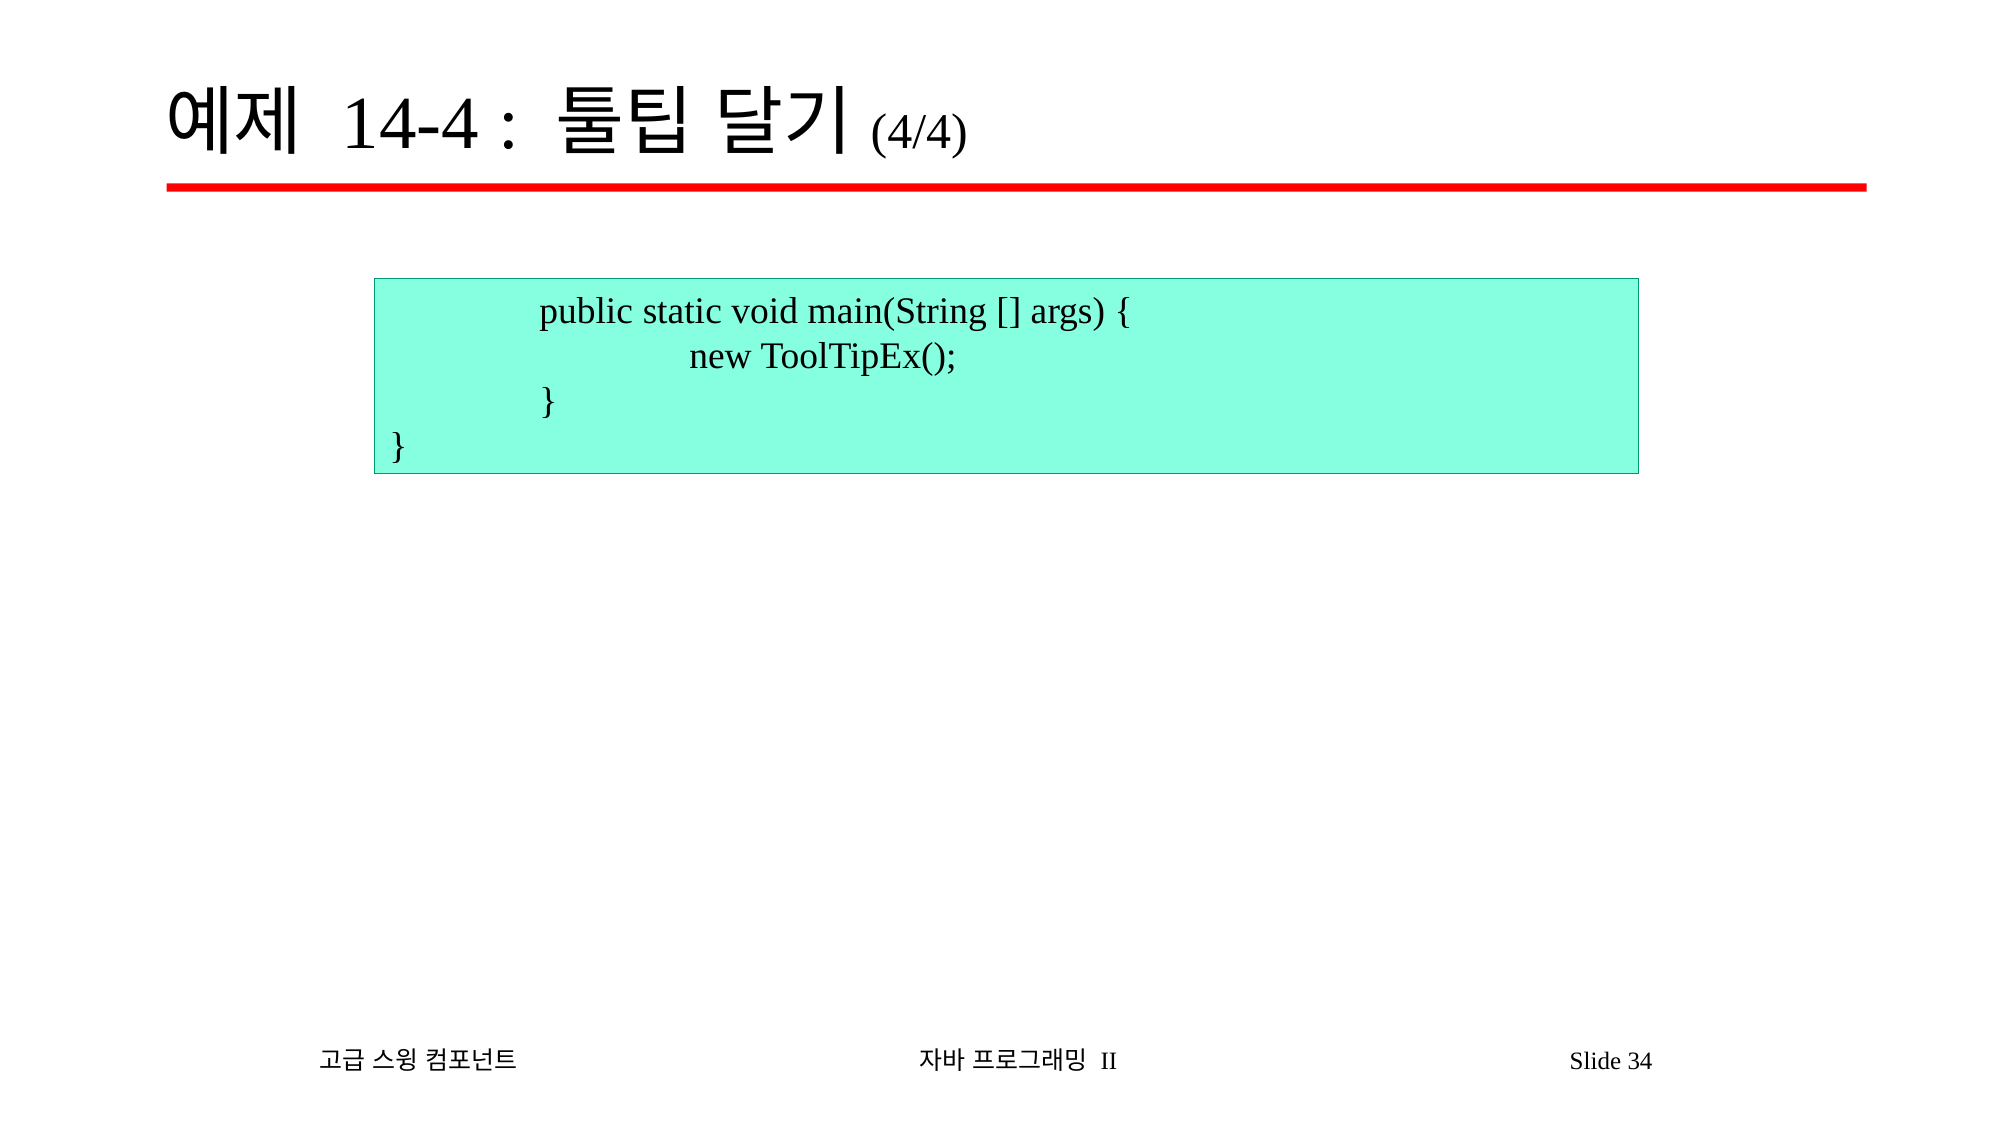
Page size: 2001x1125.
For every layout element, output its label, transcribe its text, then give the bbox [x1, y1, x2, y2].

title 예제 14-4 : 툴팁 달기(4/4) [150, 50, 1850, 188]
text_box public static void main(String [] args) { new ToolTipEx(); } } [374, 278, 1639, 474]
